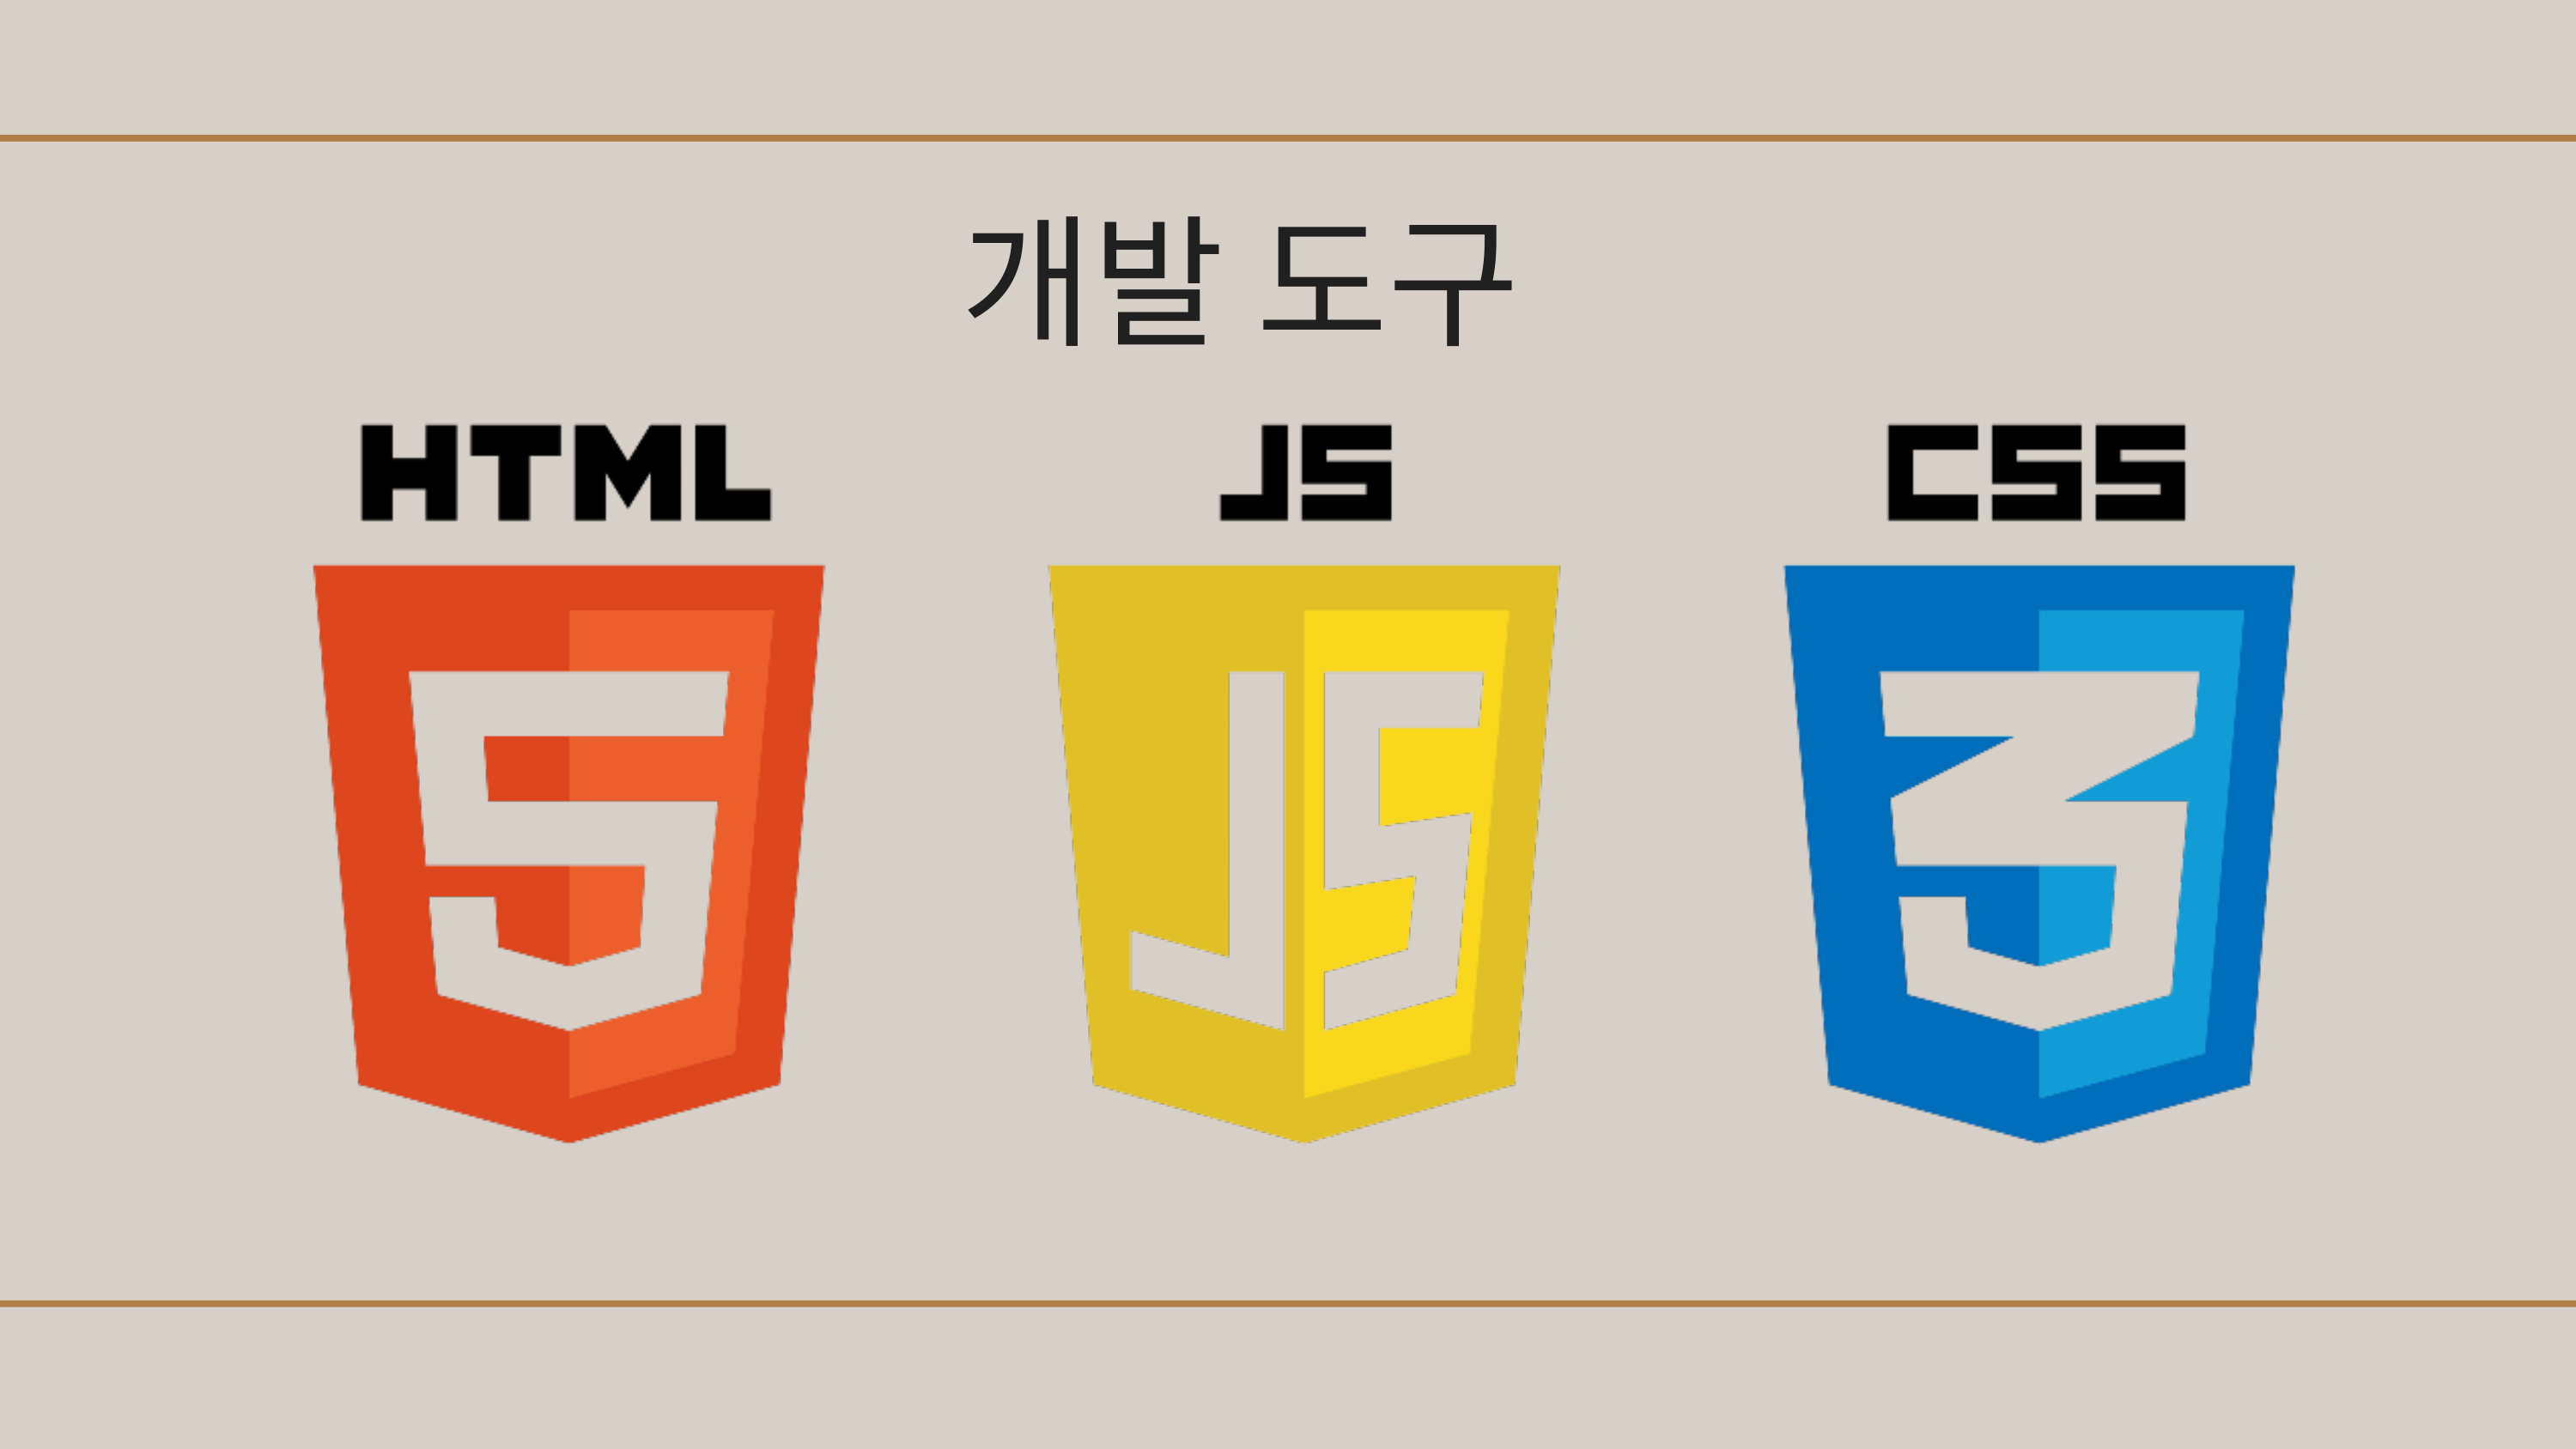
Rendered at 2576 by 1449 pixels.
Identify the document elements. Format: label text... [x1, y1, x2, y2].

text_box 개발 도구 [721, 206, 1759, 365]
text_box [209, 369, 2401, 1200]
